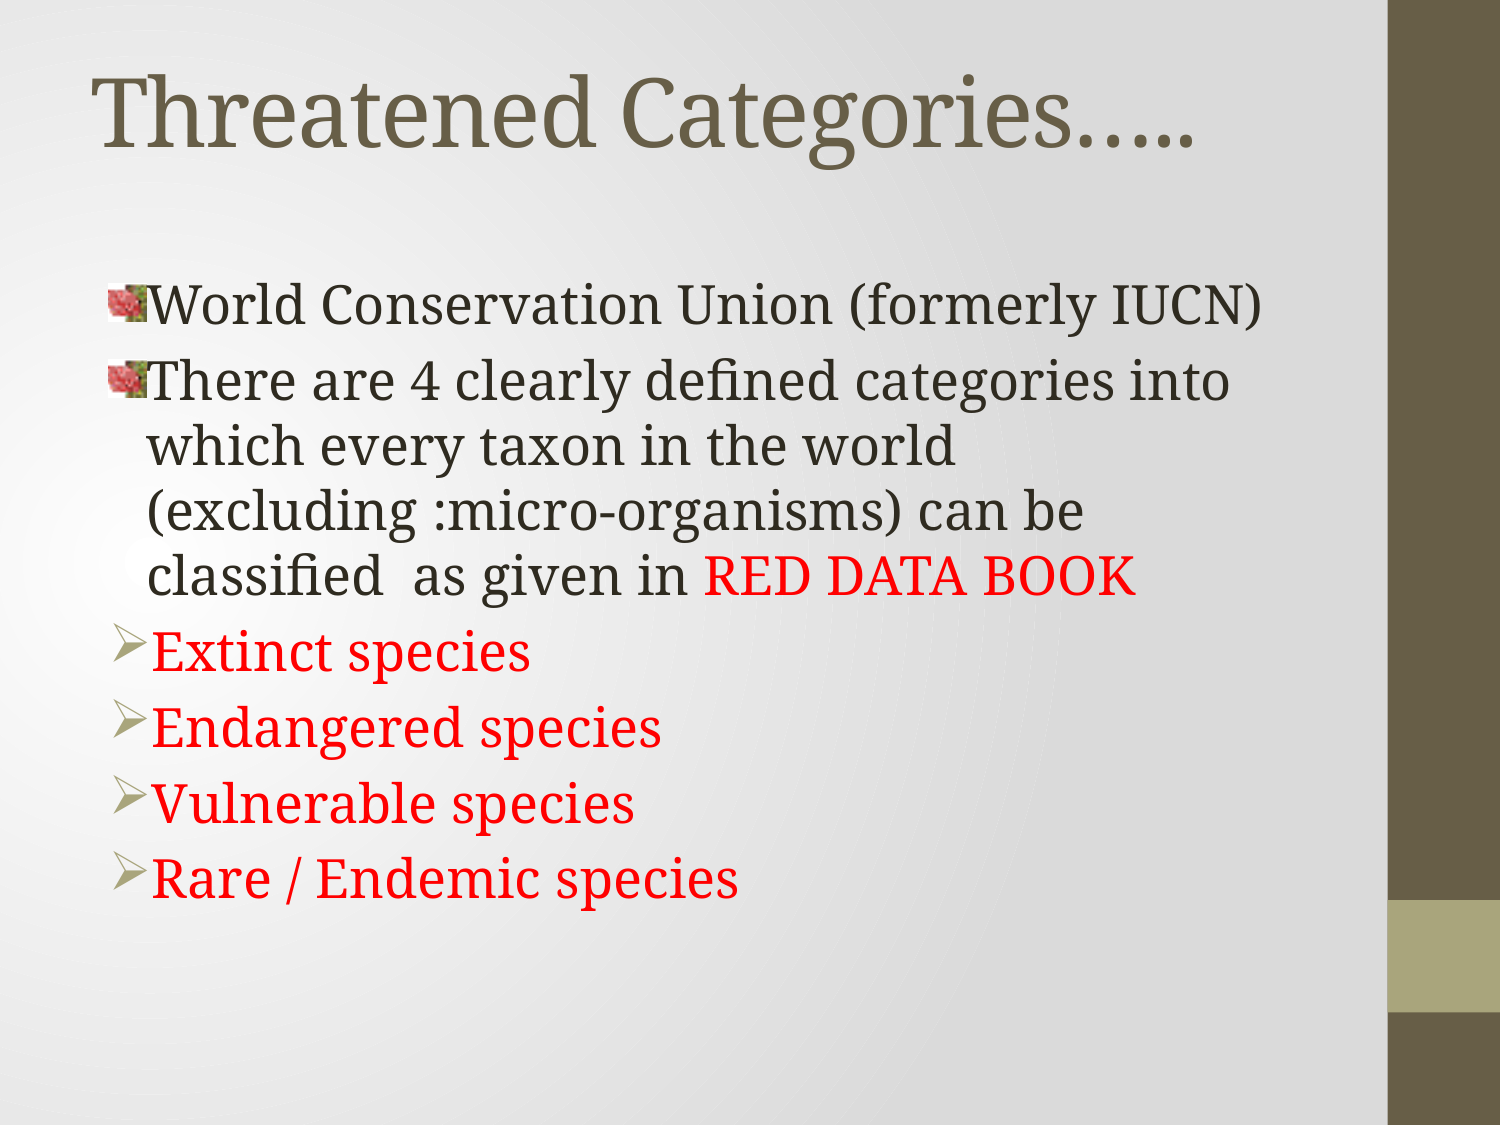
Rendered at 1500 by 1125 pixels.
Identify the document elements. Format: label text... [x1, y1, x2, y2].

picture [108, 283, 147, 322]
picture [108, 359, 147, 398]
title Threatened Categories….. [75, 45, 1425, 173]
list World Conservation Union (formerly IUCN) There are 4 clearly defined categories into which every taxon in the world (excluding :micro-organisms) can be classified as given in RED DATA BOOK Extinct species Endangered species Vulnerable species Rare / Endemic species [75, 262, 1325, 975]
